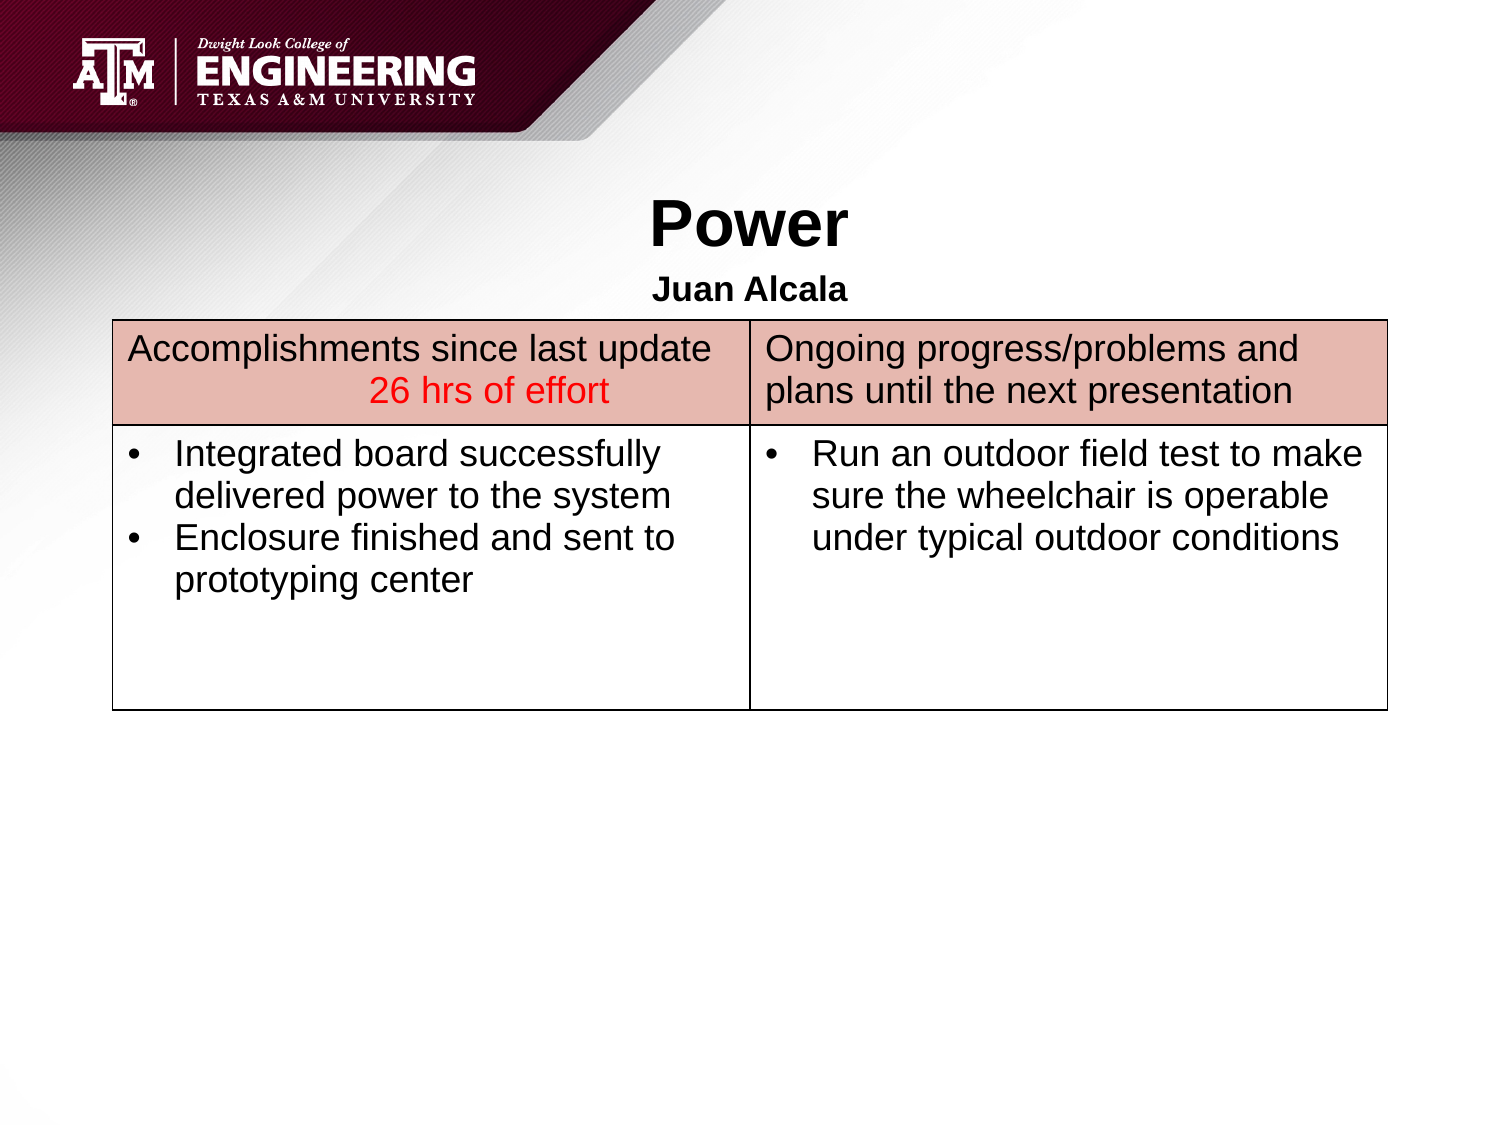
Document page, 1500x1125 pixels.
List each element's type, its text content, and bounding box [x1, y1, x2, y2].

picture [0, 0, 1500, 1125]
title Power Juan Alcala [75, 172, 1425, 304]
table_cell Run an outdoor field test to make sure the wheelchair is operable under typical outdoor conditions [751, 426, 1387, 709]
table_cell Integrated board successfully delivered power to the system Enclosure finished and sent to prototyping center [113, 426, 749, 709]
table_header Accomplishments since last update 26 hrs of effort [113, 321, 749, 424]
table_header Ongoing progress/problems and plans until the next presentation [751, 321, 1387, 424]
